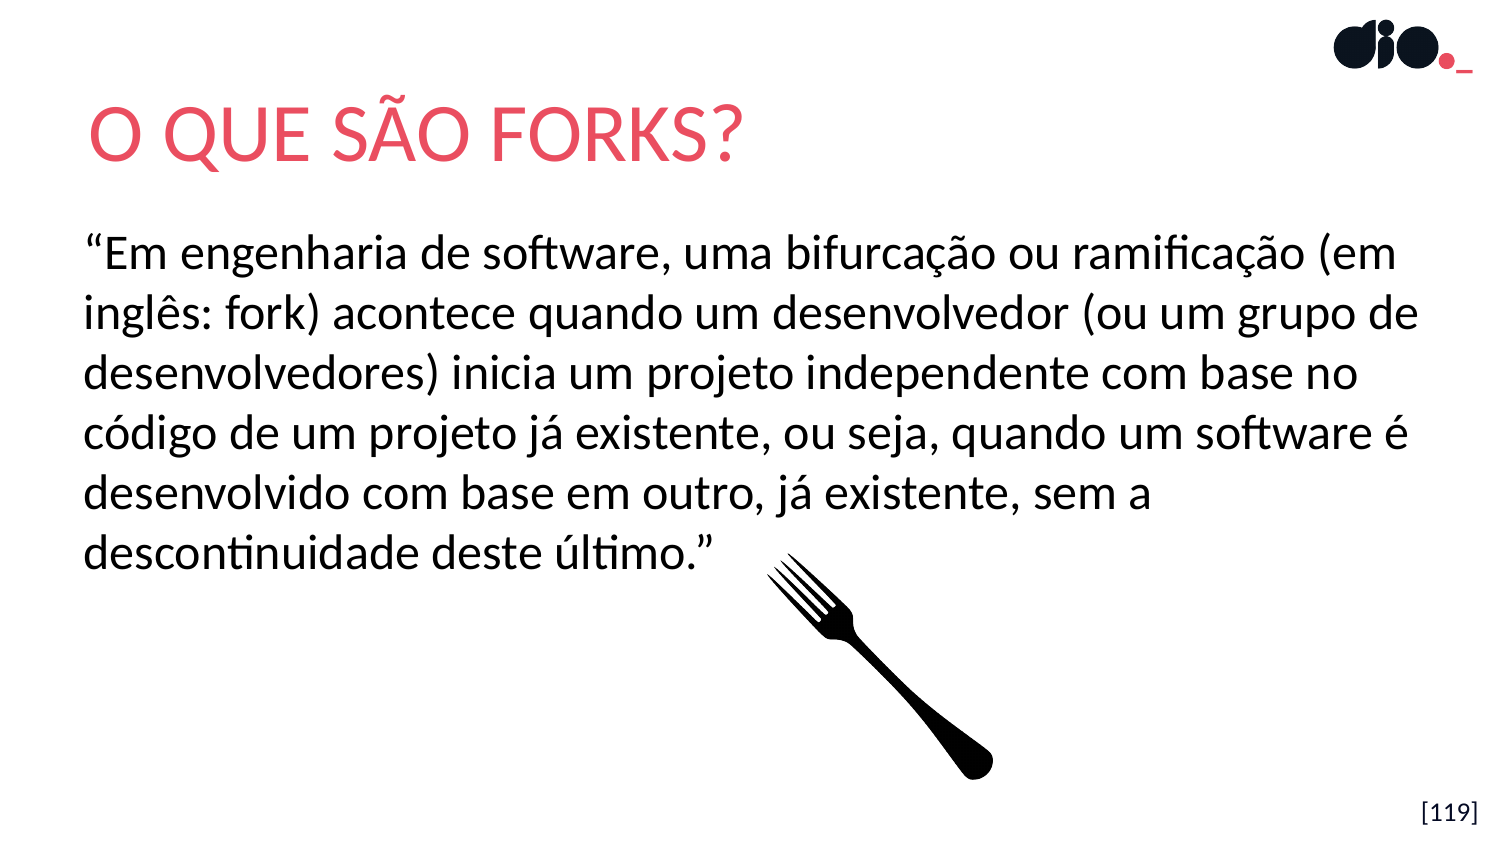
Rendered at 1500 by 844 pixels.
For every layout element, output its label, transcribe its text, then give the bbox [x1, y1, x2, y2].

picture [767, 553, 993, 780]
picture [1333, 19, 1473, 74]
text_box O QUE SÃO FORKS? [74, 70, 763, 186]
text_box “Em engenharia de software, uma bifurcação ou ramificação (em inglês: fork) acontece quando um desenvolvedor (ou um grupo de desenvolvedores) inicia um projeto independente com base no código de um projeto já existente, ou seja, quando um software é desenvolvido com base em outro, já existente, sem a descontinuidade deste último.” [68, 211, 1436, 587]
slide_number [119] [1403, 779, 1494, 844]
